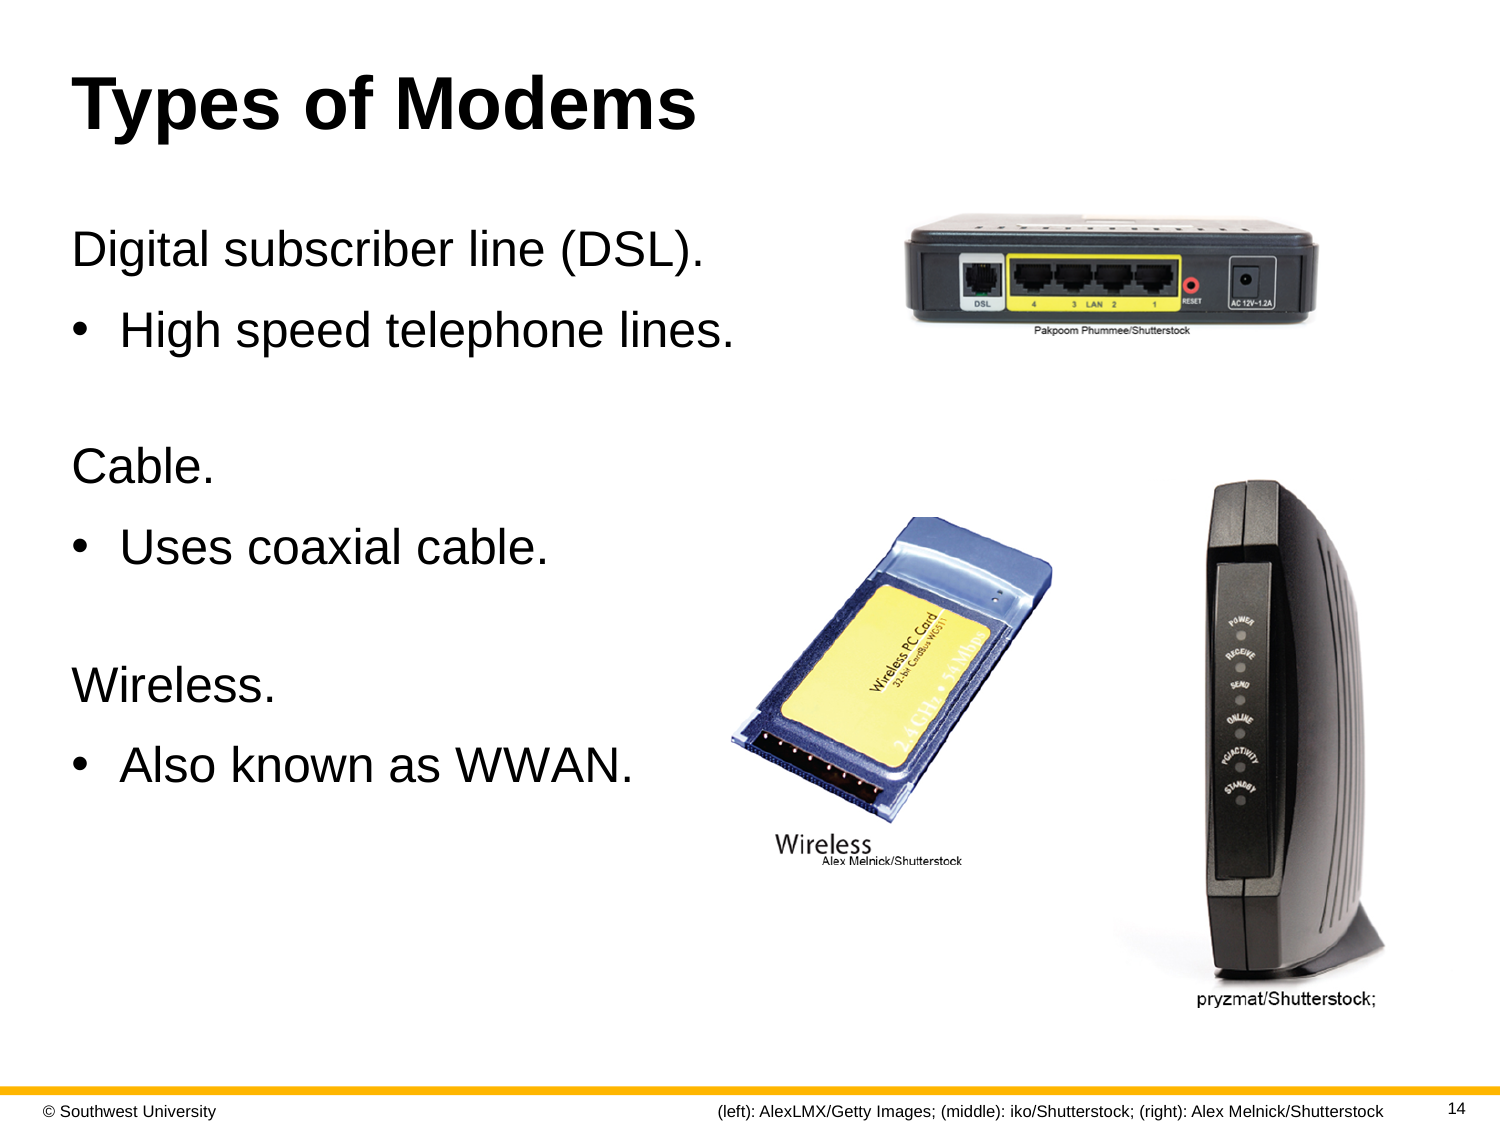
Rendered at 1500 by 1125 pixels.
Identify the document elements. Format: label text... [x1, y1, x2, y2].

list (left): AlexLMX/Getty Images; (middle): iko/Shutterstock; (right): Alex Melnick/Shutterstock [256, 1096, 1400, 1125]
picture [902, 209, 1323, 336]
list Wireless. Also known as W W A N. [56, 644, 671, 843]
picture [1112, 479, 1460, 1008]
picture [730, 517, 1053, 865]
list Digital subscriber line (D S L). High speed telephone lines. [56, 209, 794, 390]
list Cable. Uses coaxial cable. [56, 426, 641, 609]
title Types of Modems [56, 38, 1444, 173]
slide_number 14 [1415, 1094, 1474, 1122]
